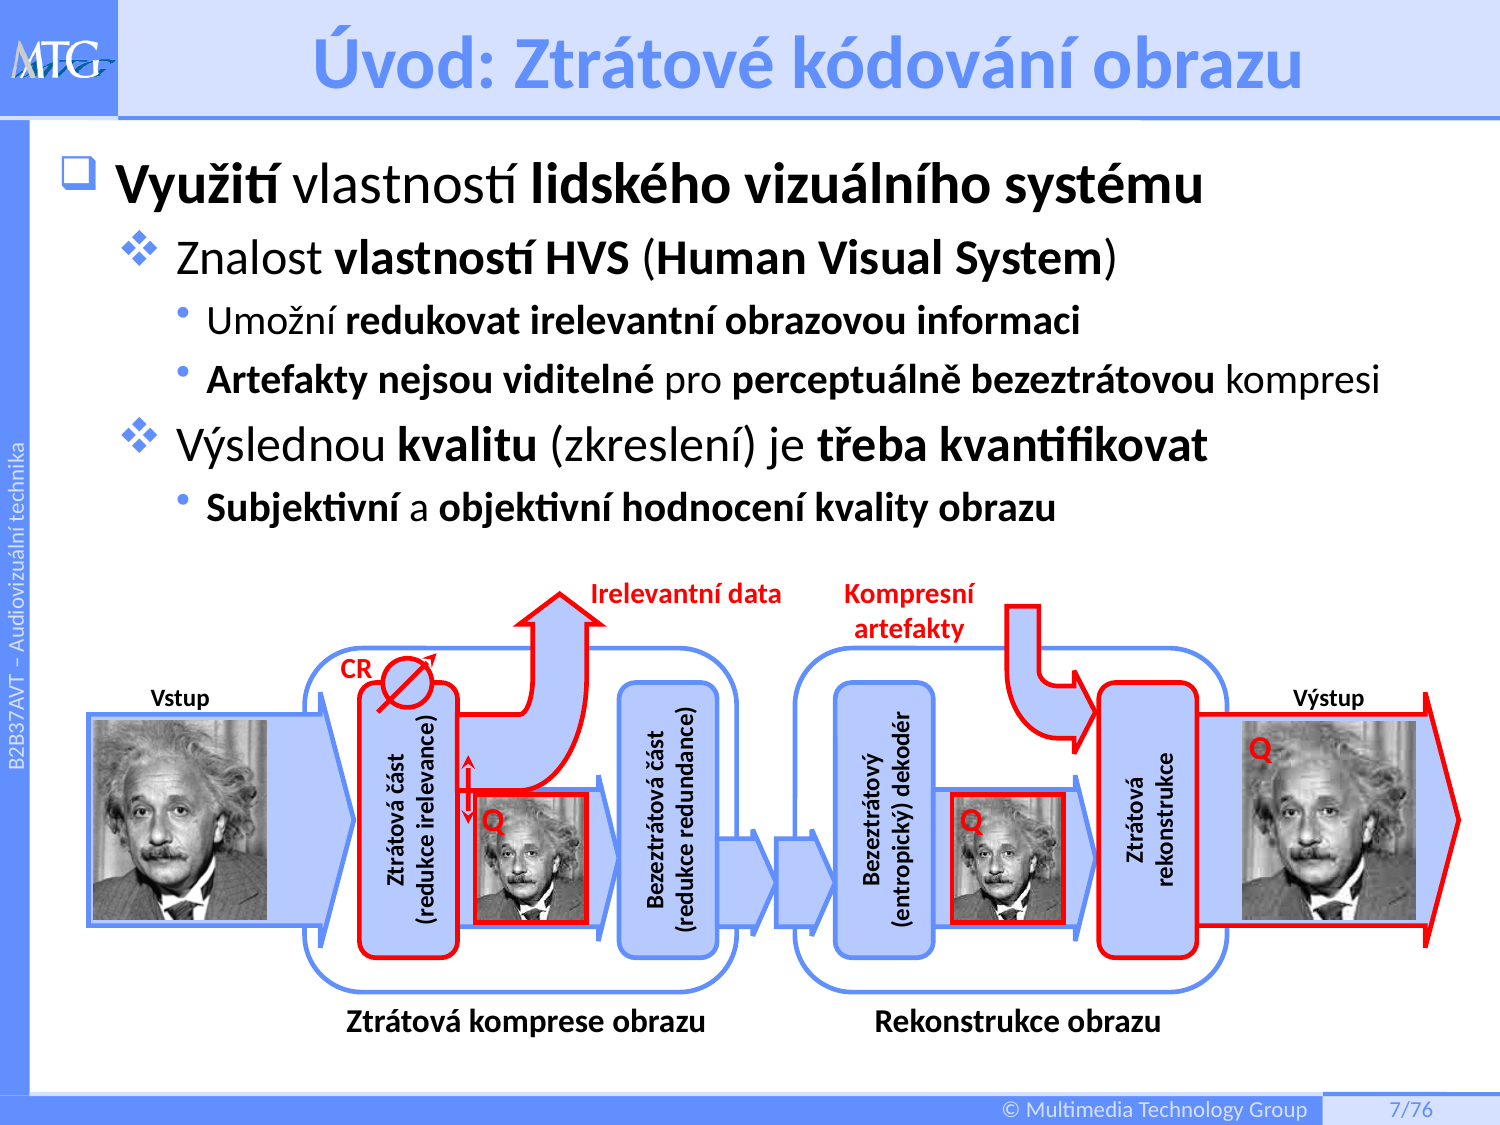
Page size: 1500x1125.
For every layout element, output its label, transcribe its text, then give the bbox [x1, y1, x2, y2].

list Využití vlastností lidského vizuálního systému Znalost vlastností HVS (Human Visual System) Umožní redukovat irelevantní obrazovou informaci Artefakty nejsou viditelné pro perceptuálně bezeztrátovou kompresi Výslednou kvalitu (zkreslení) je třeba kvantifikovat Subjektivní a objektivní hodnocení kvality obrazu [44, 137, 1471, 1094]
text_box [88, 566, 1459, 1047]
slide_number 6/76 [1322, 1095, 1500, 1125]
picture [10, 40, 116, 78]
title Úvod: Ztrátové kódování obrazu [118, 0, 1500, 119]
